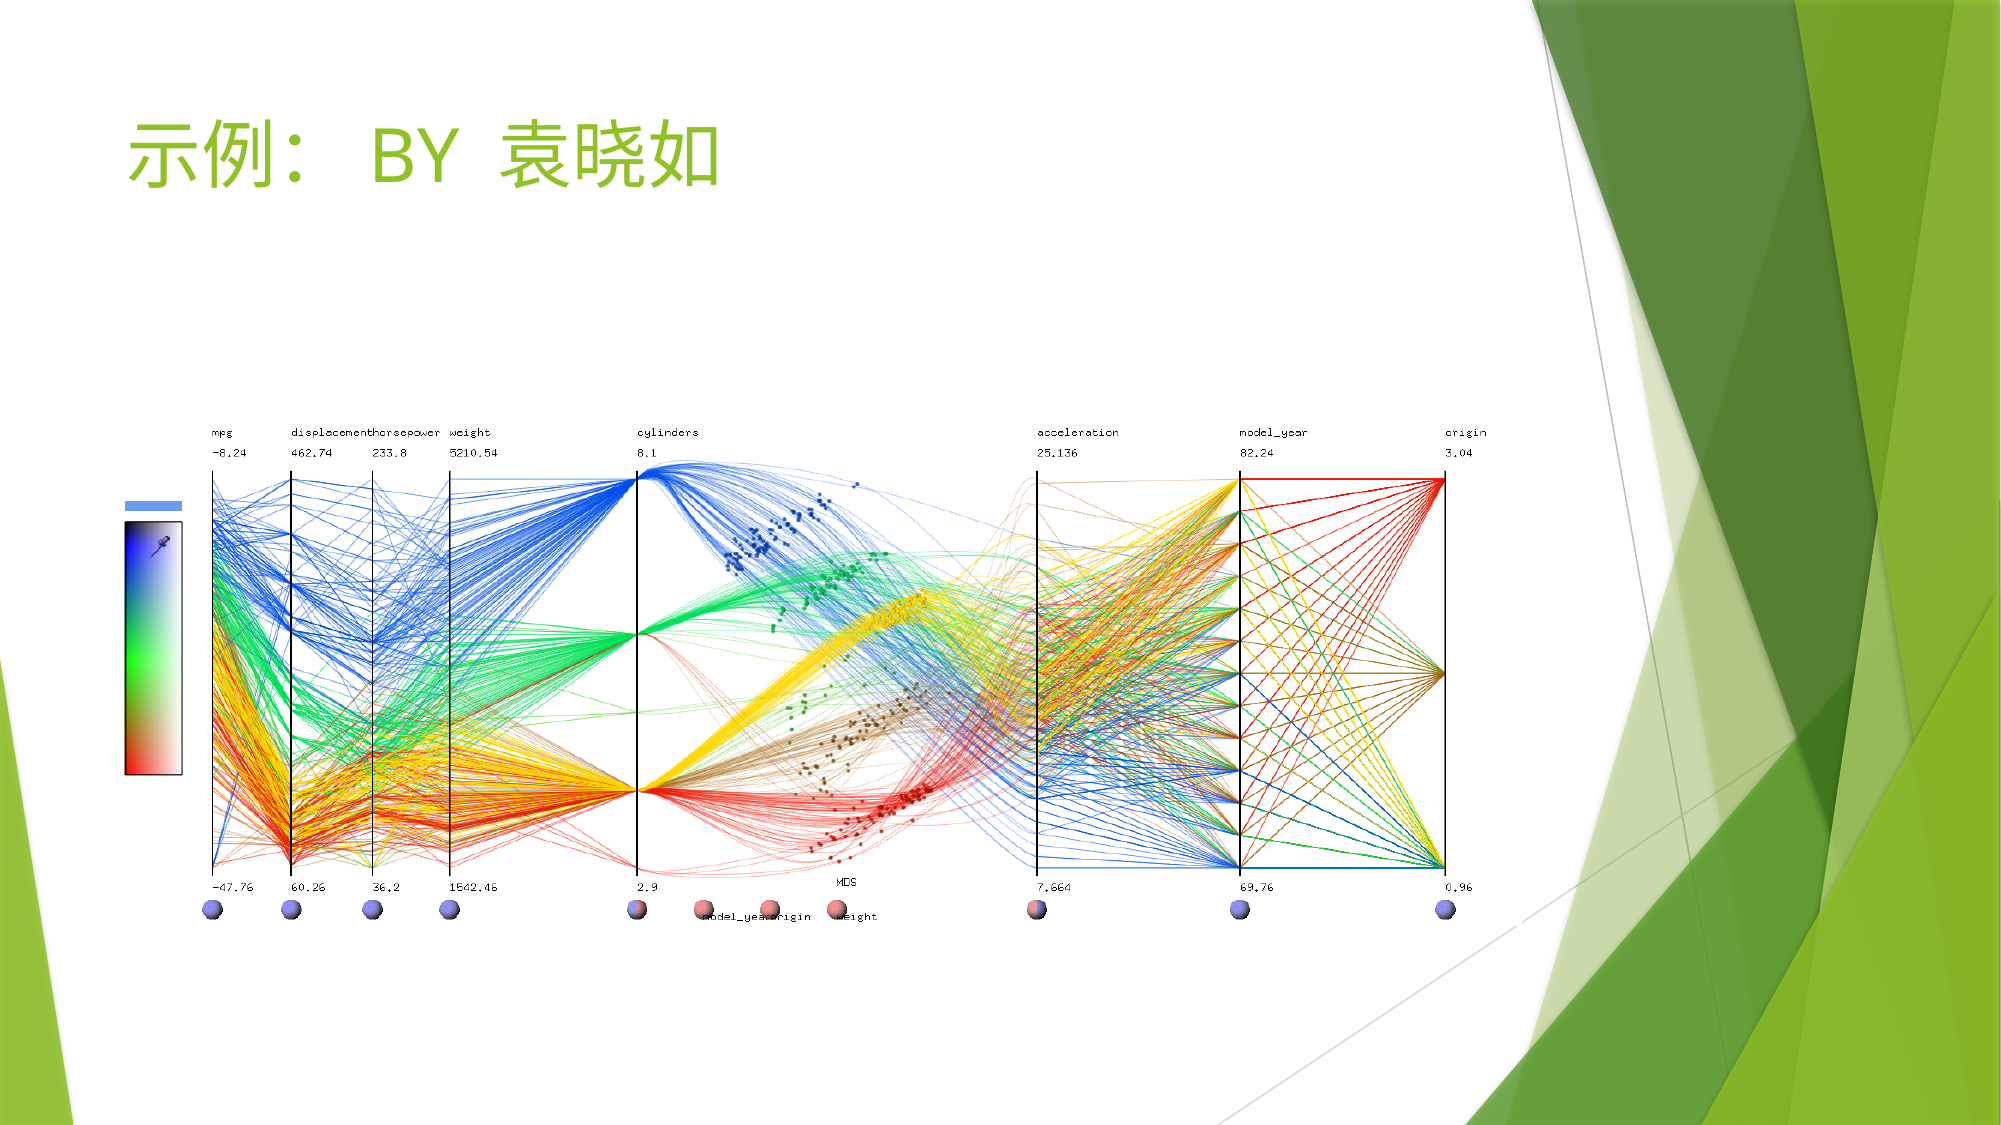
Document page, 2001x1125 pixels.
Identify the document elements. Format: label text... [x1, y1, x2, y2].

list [110, 419, 1522, 926]
title 示例：BY 袁晓如 [111, 99, 1522, 317]
